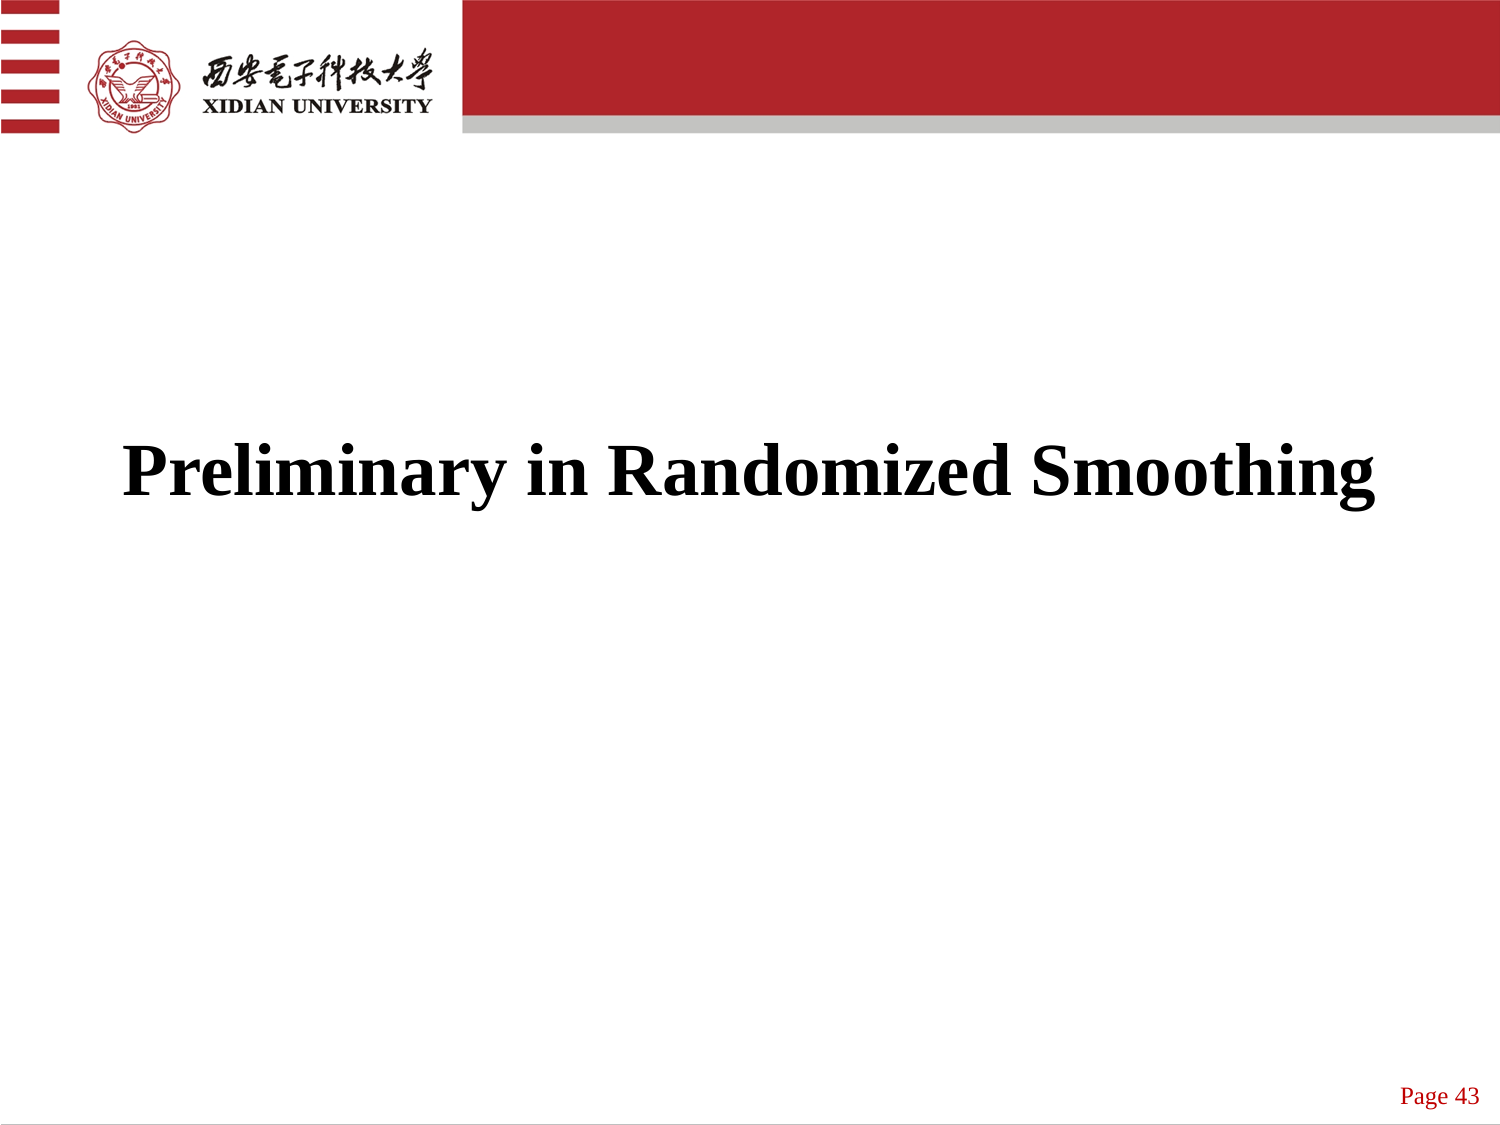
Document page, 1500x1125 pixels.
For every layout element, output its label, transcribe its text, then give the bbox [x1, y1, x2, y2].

text_box Preliminary in Randomized Smoothing [84, 352, 1416, 590]
slide_number Page 43 [1144, 1064, 1495, 1125]
picture [0, 0, 1500, 1125]
